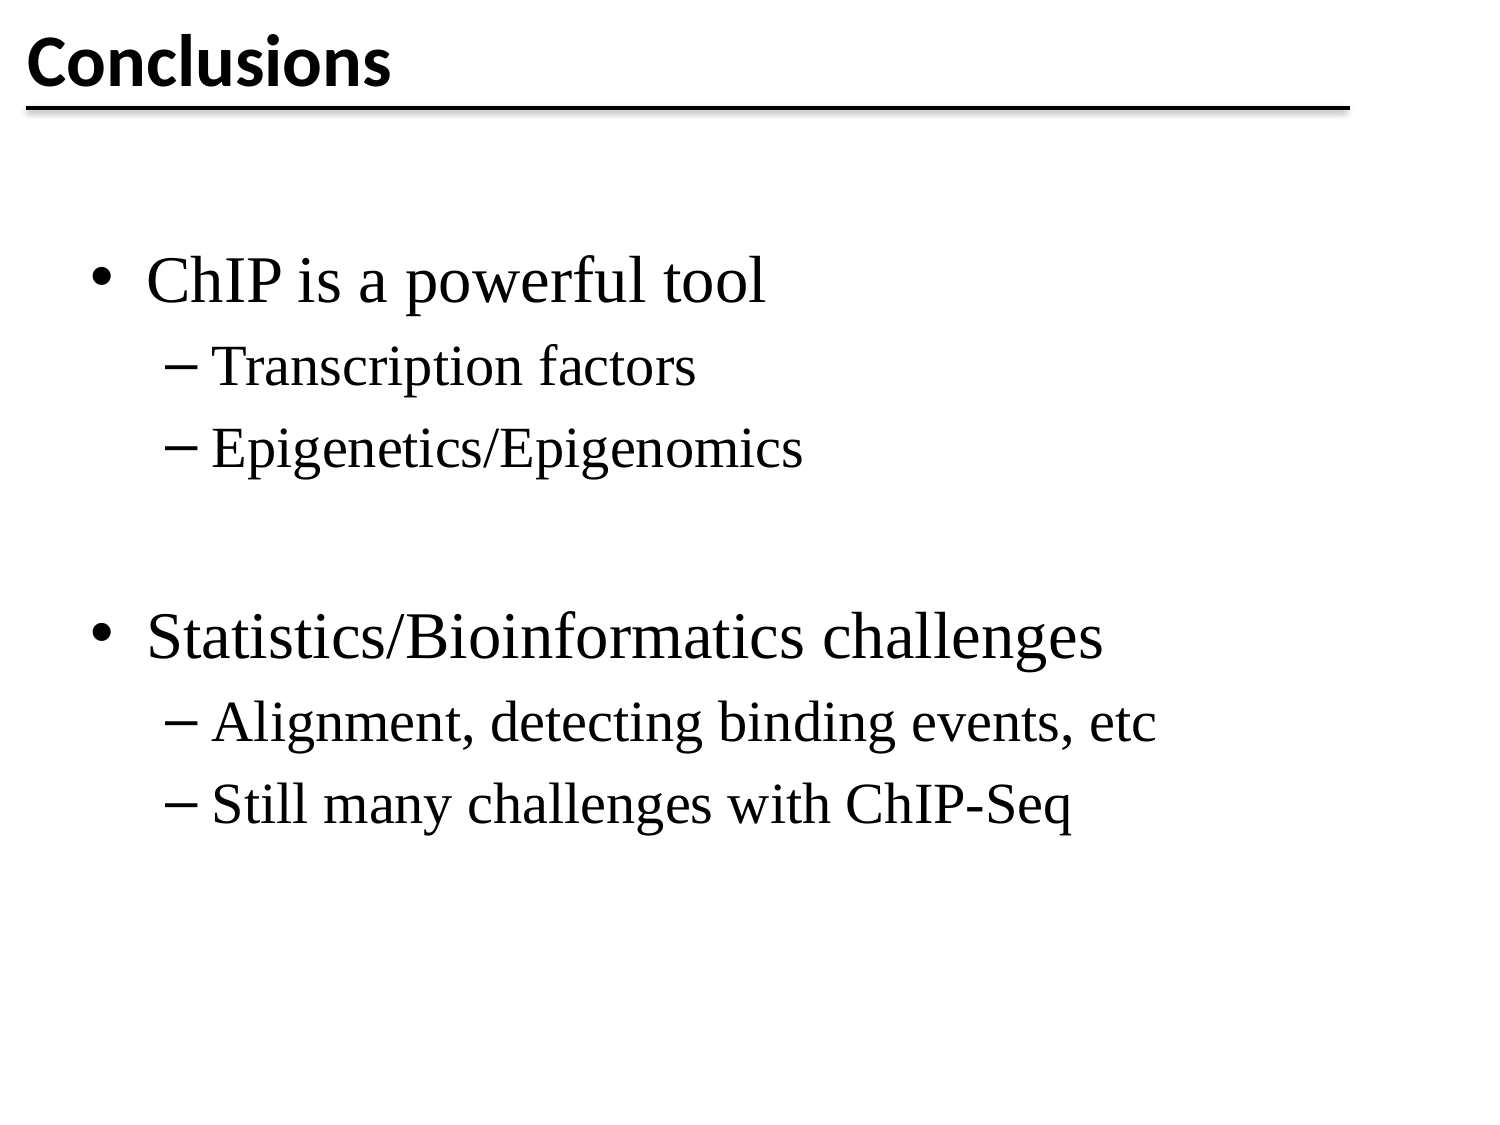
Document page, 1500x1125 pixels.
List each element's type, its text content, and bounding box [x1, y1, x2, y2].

text_box Conclusions [12, 4, 1363, 109]
list ChIP is a powerful tool Transcription factors Epigenetics/Epigenomics Statistics/Bioinformatics challenges Alignment, detecting binding events, etc Still many challenges with ChIP-Seq [74, 227, 1426, 971]
